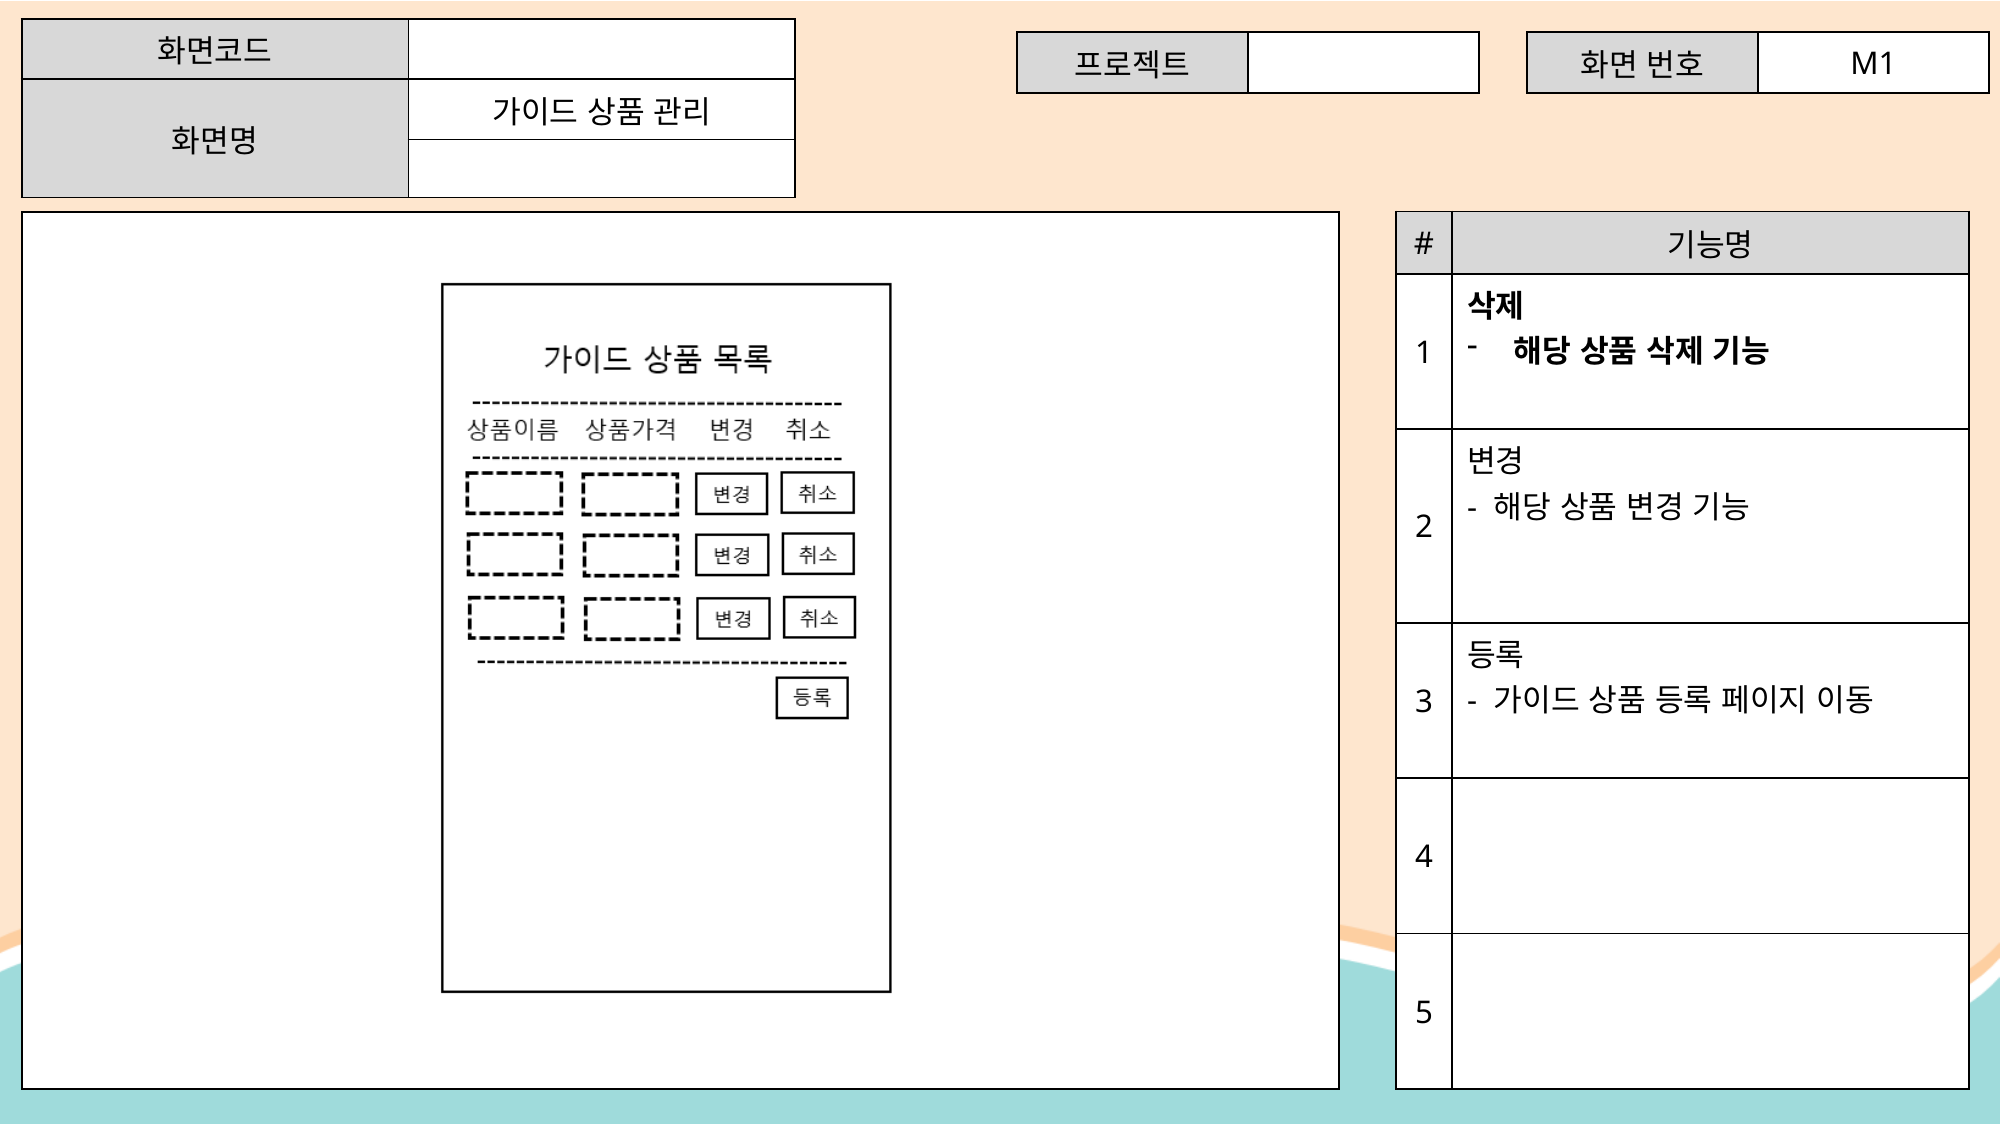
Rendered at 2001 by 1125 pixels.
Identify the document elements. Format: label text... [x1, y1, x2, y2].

table_cell 화면명 [23, 80, 408, 197]
table_cell 2 [1397, 430, 1451, 622]
table_cell 5 [1397, 934, 1451, 1088]
table_header M1 [1759, 33, 1988, 92]
table_cell 삭제 해당 상품 삭제 기능 [1453, 275, 1968, 428]
table_header 화면 번호 [1528, 33, 1757, 92]
table_cell 3 [1397, 624, 1451, 777]
table_cell [409, 140, 794, 197]
table_header 프로젝트 [1018, 33, 1247, 92]
table_header [409, 20, 794, 78]
table_cell [1453, 934, 1968, 1088]
table_cell 가이드 상품 관리 [409, 80, 794, 139]
table_cell 등록 - 가이드 상품 등록 페이지 이동 [1453, 624, 1968, 777]
picture [0, 1, 2000, 1124]
table_cell 변경 - 해당 상품 변경 기능 [1453, 430, 1968, 622]
table_cell 4 [1397, 779, 1451, 933]
table_header 기능명 [1453, 212, 1968, 273]
table_cell [1453, 779, 1968, 933]
table_header [1249, 33, 1478, 92]
text_box [21, 211, 1340, 1090]
table_header 화면코드 [23, 20, 408, 78]
table_header # [1397, 212, 1451, 273]
table_cell 1 [1397, 275, 1451, 428]
